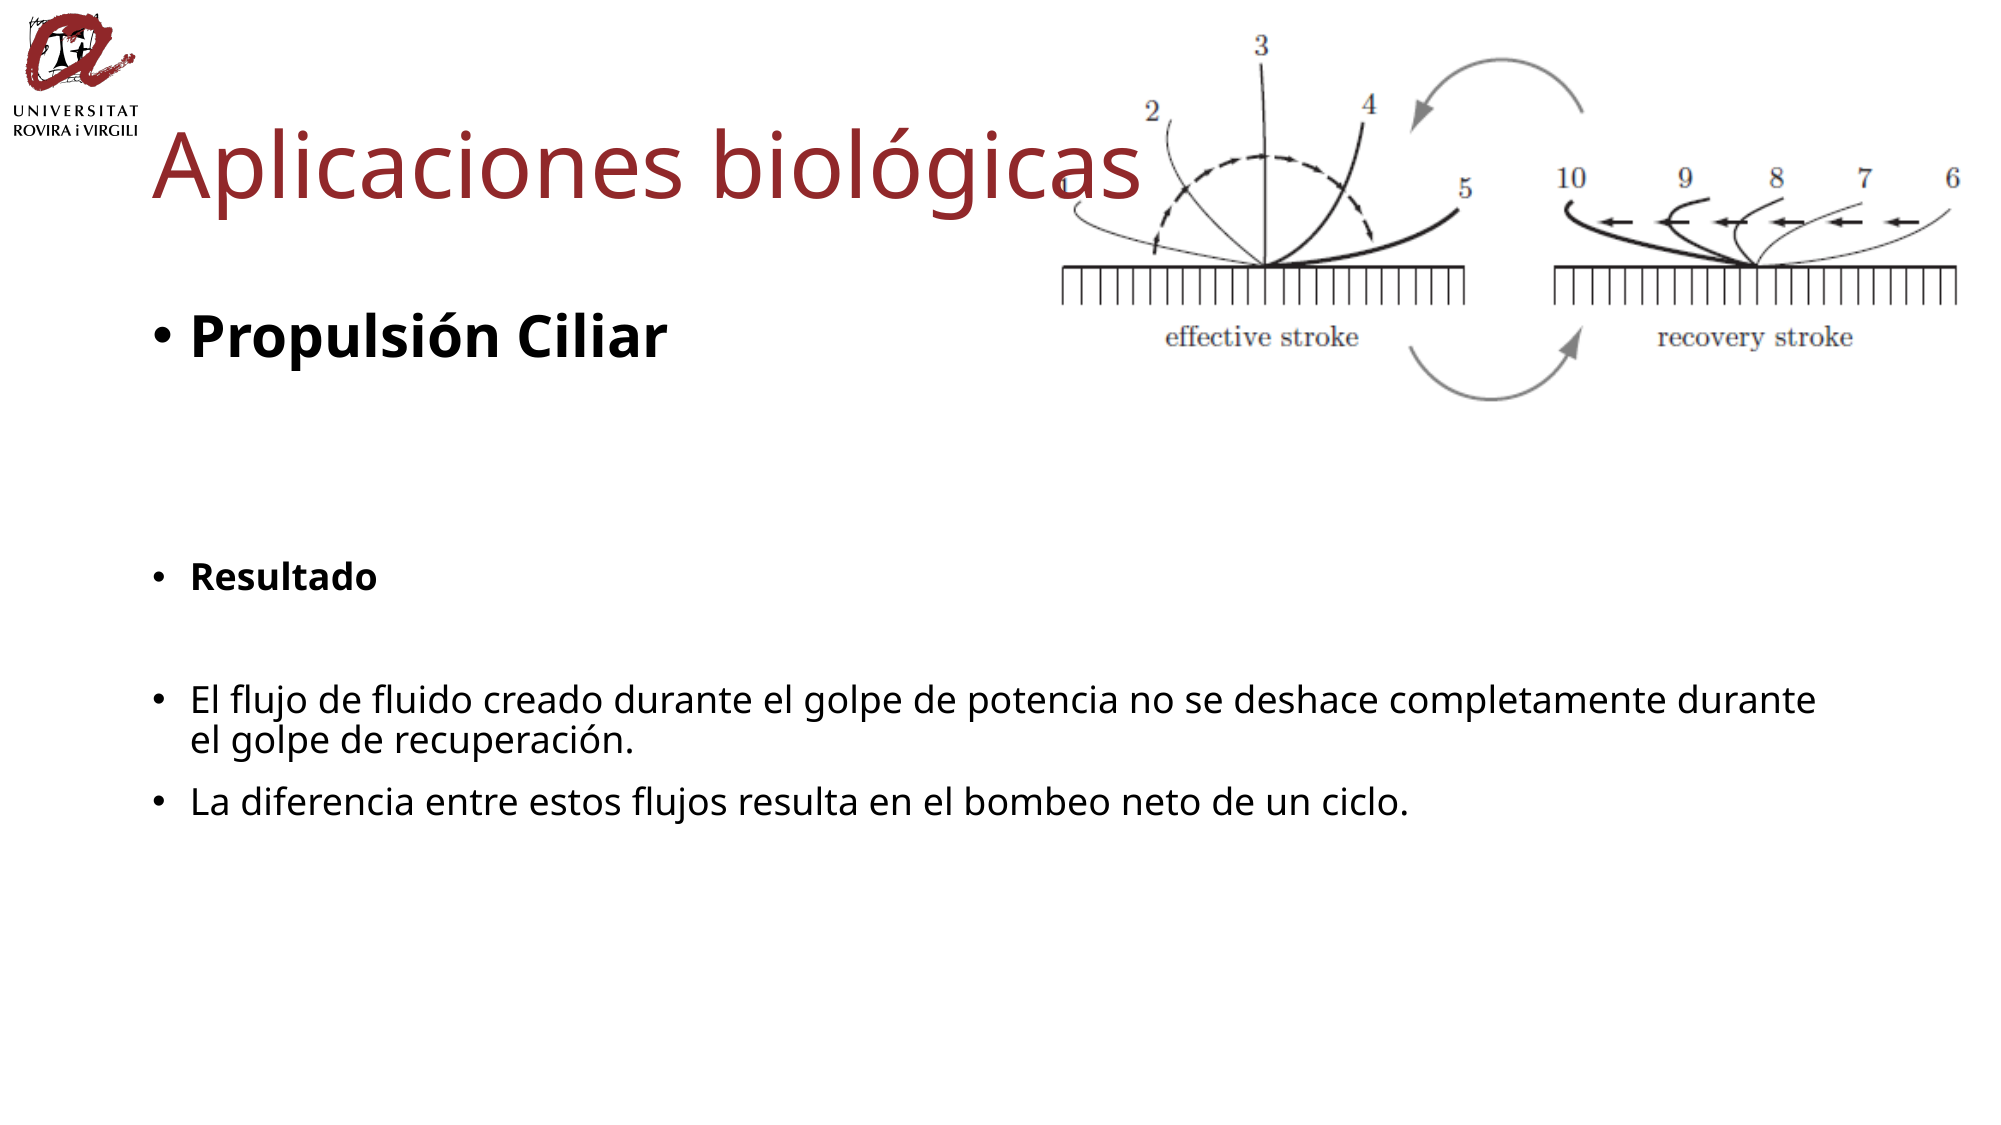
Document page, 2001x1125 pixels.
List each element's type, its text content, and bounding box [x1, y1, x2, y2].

title Aplicaciones biológicas [137, 59, 968, 278]
list Propulsión Ciliar Resultado El flujo de fluido creado durante el golpe de potencia no se deshace completamente durante el golpe de recuperación. La diferencia entre estos flujos resulta en el bombeo neto de un ciclo. [137, 299, 1863, 1014]
picture [968, 0, 2000, 436]
picture [14, 13, 138, 136]
